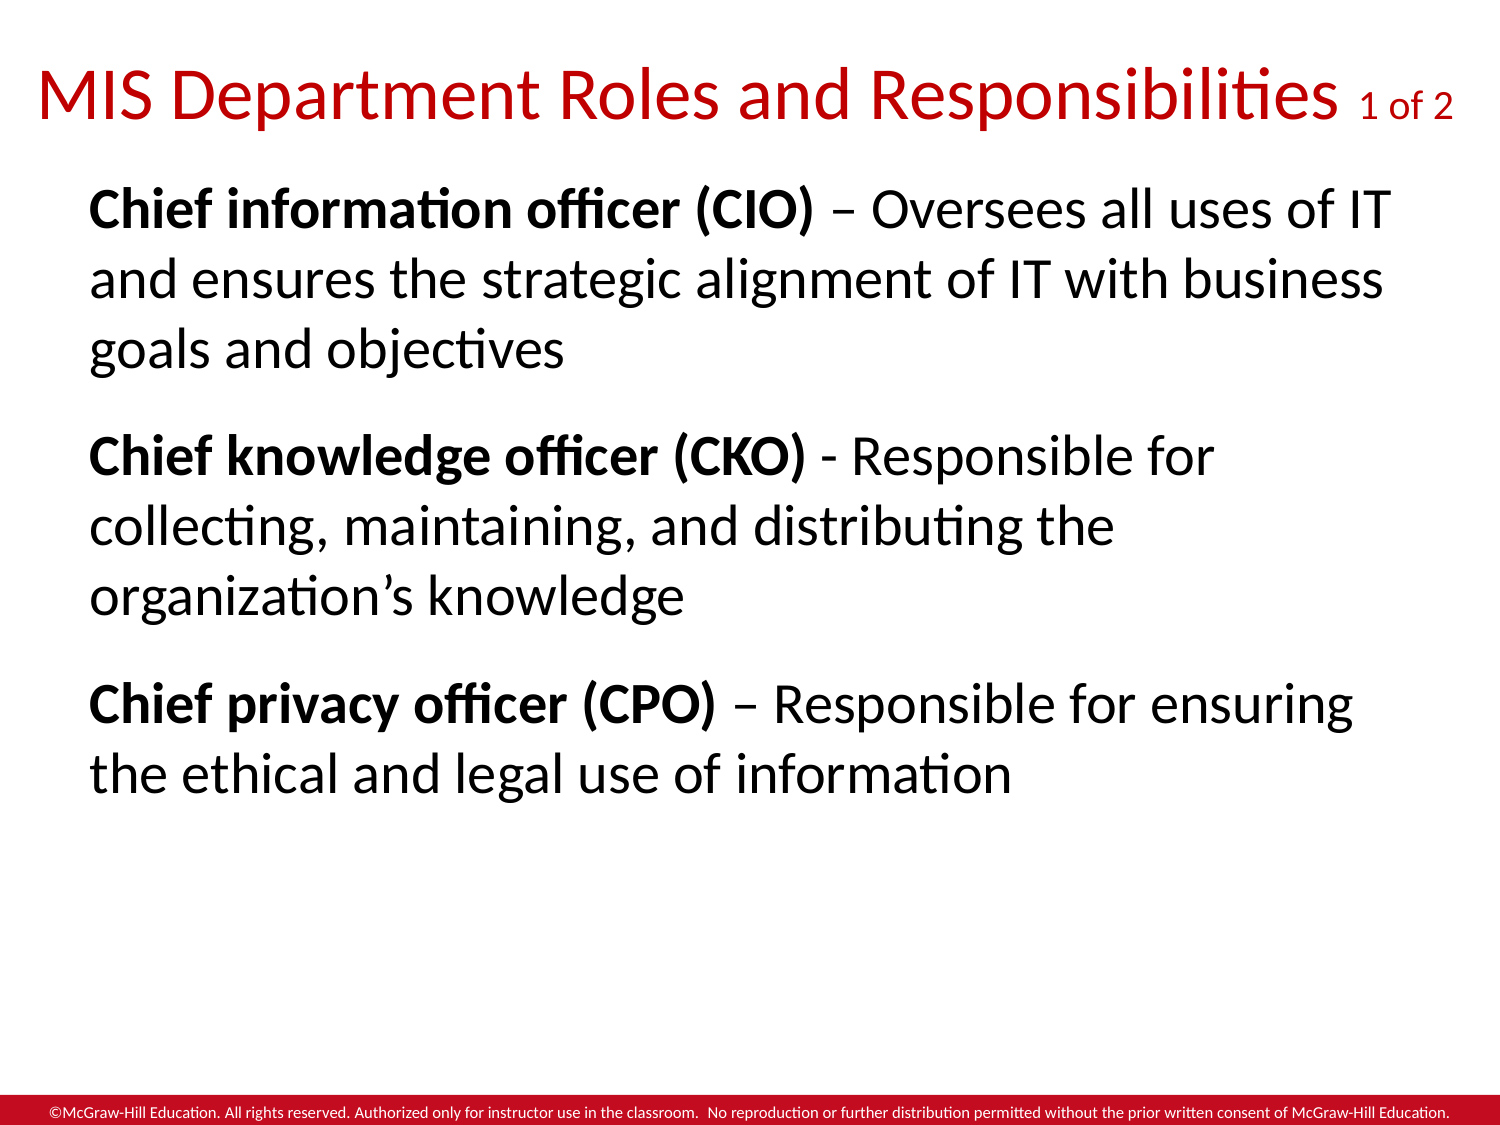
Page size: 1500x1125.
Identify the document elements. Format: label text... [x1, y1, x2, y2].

list Chief information officer (CIO) – Oversees all uses of IT and ensures the strategic alignment of IT with business goals and objectives Chief knowledge officer (CKO) - Responsible for collecting, maintaining, and distributing the organization’s knowledge Chief privacy officer (CPO) – Responsible for ensuring the ethical and legal use of information [75, 162, 1425, 1075]
title MIS Department Roles and Responsibilities 1 of 2 [0, 37, 1500, 138]
